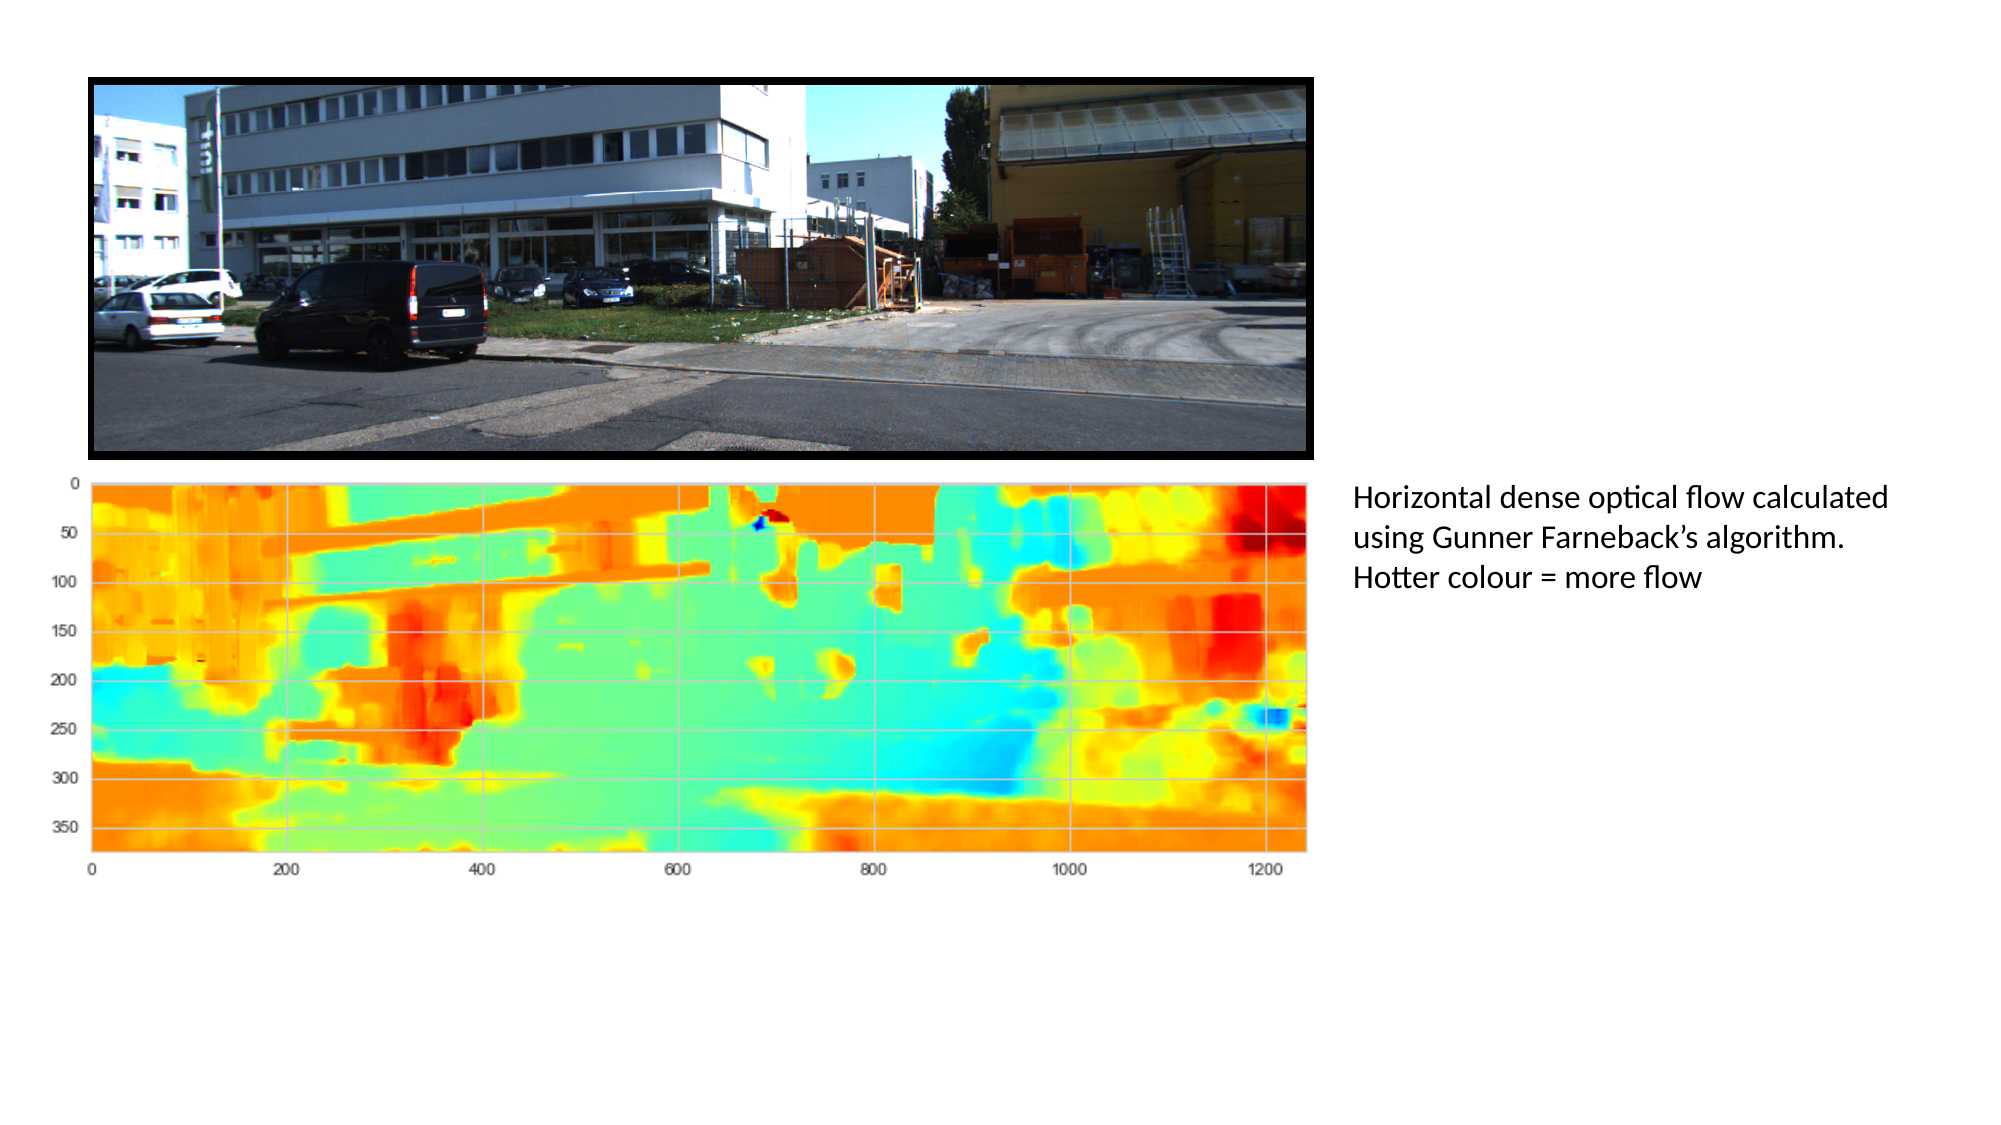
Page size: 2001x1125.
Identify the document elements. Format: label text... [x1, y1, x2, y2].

picture [44, 76, 1340, 899]
text_box Horizontal dense optical flow calculated using Gunner Farneback’s algorithm. Hotter colour = more flow [1340, 467, 1913, 603]
